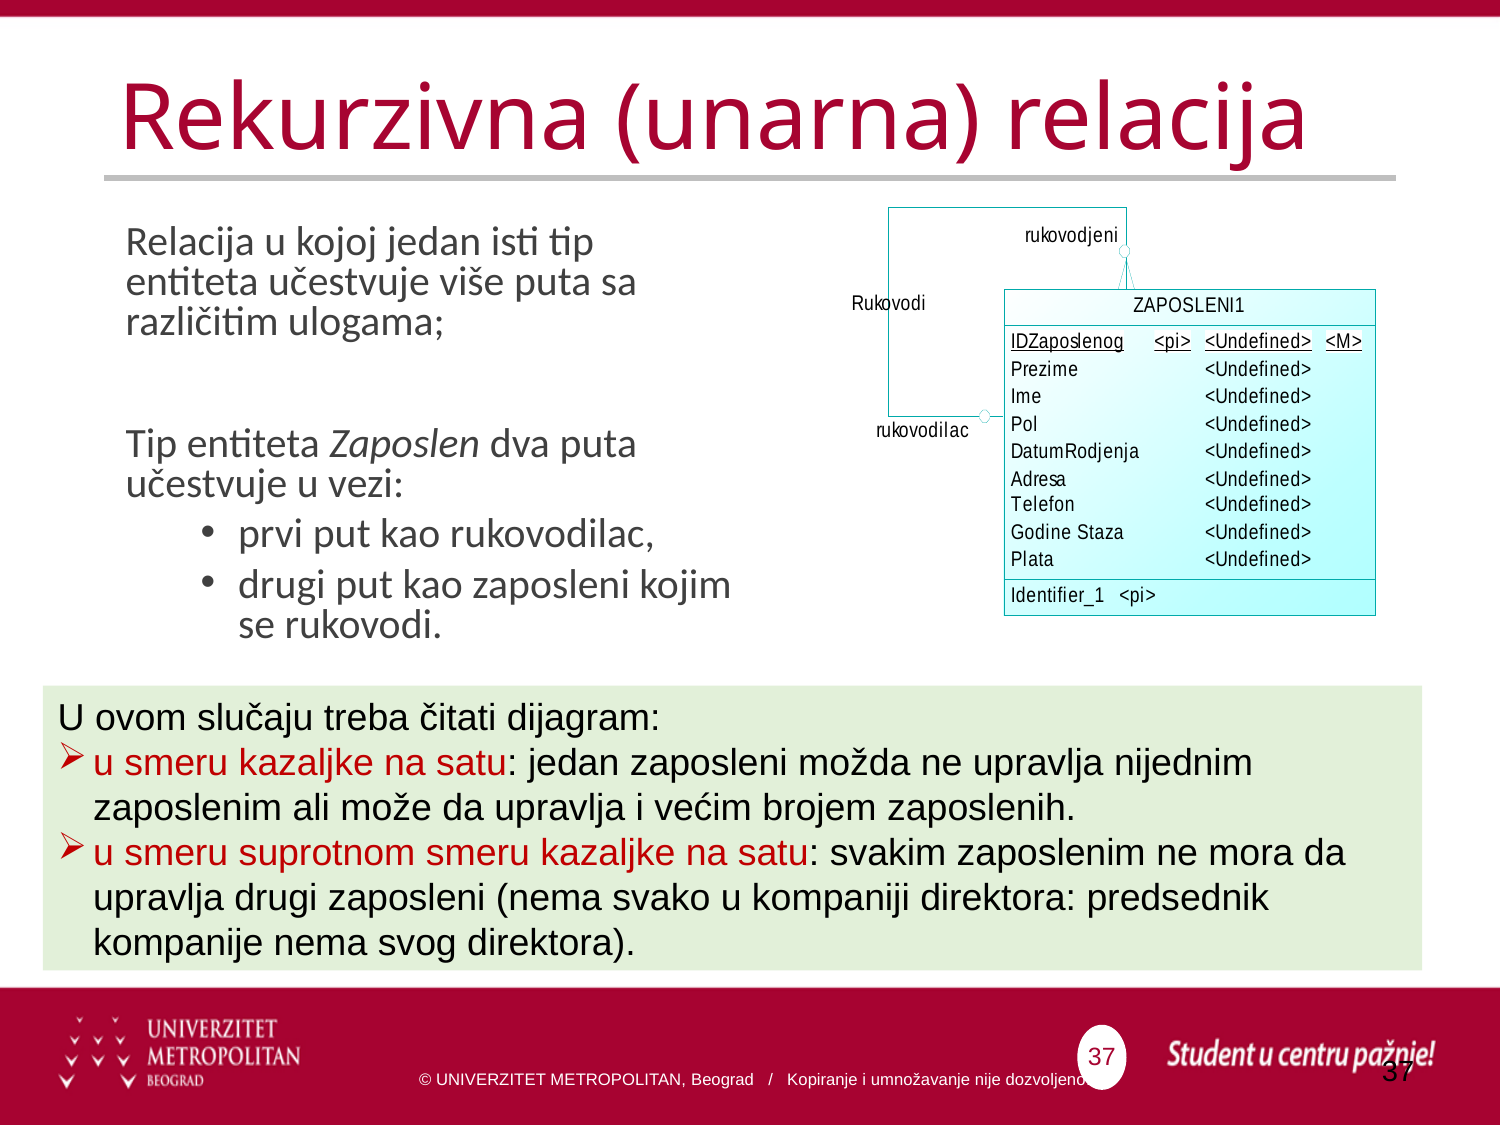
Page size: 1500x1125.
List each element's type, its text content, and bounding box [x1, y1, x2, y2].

text_box U ovom slučaju treba čitati dijagram: u smeru kazaljke na satu: jedan zaposleni možda ne upravlja nijednim zaposlenim ali može da upravlja i većim brojem zaposlenih. u smeru suprotnom smeru kazaljke na satu: svakim zaposlenim ne mora da upravlja drugi zaposleni (nema svako u kompaniji direktora: predsednik kompanije nema svog direktora). [42, 685, 1423, 971]
slide_number 37 [1367, 1045, 1500, 1103]
picture [0, 0, 1500, 1125]
title Rekurzivna (unarna) relacija [103, 63, 1397, 202]
list Relacija u kojoj jedan isti tip entiteta učestvuje više puta sa različitim ulogama; Tip entiteta Zaposlen dva puta učestvuje u vezi: prvi put kao rukovodilac, drugi put kao zaposleni kojim se rukovodi. [110, 216, 749, 642]
